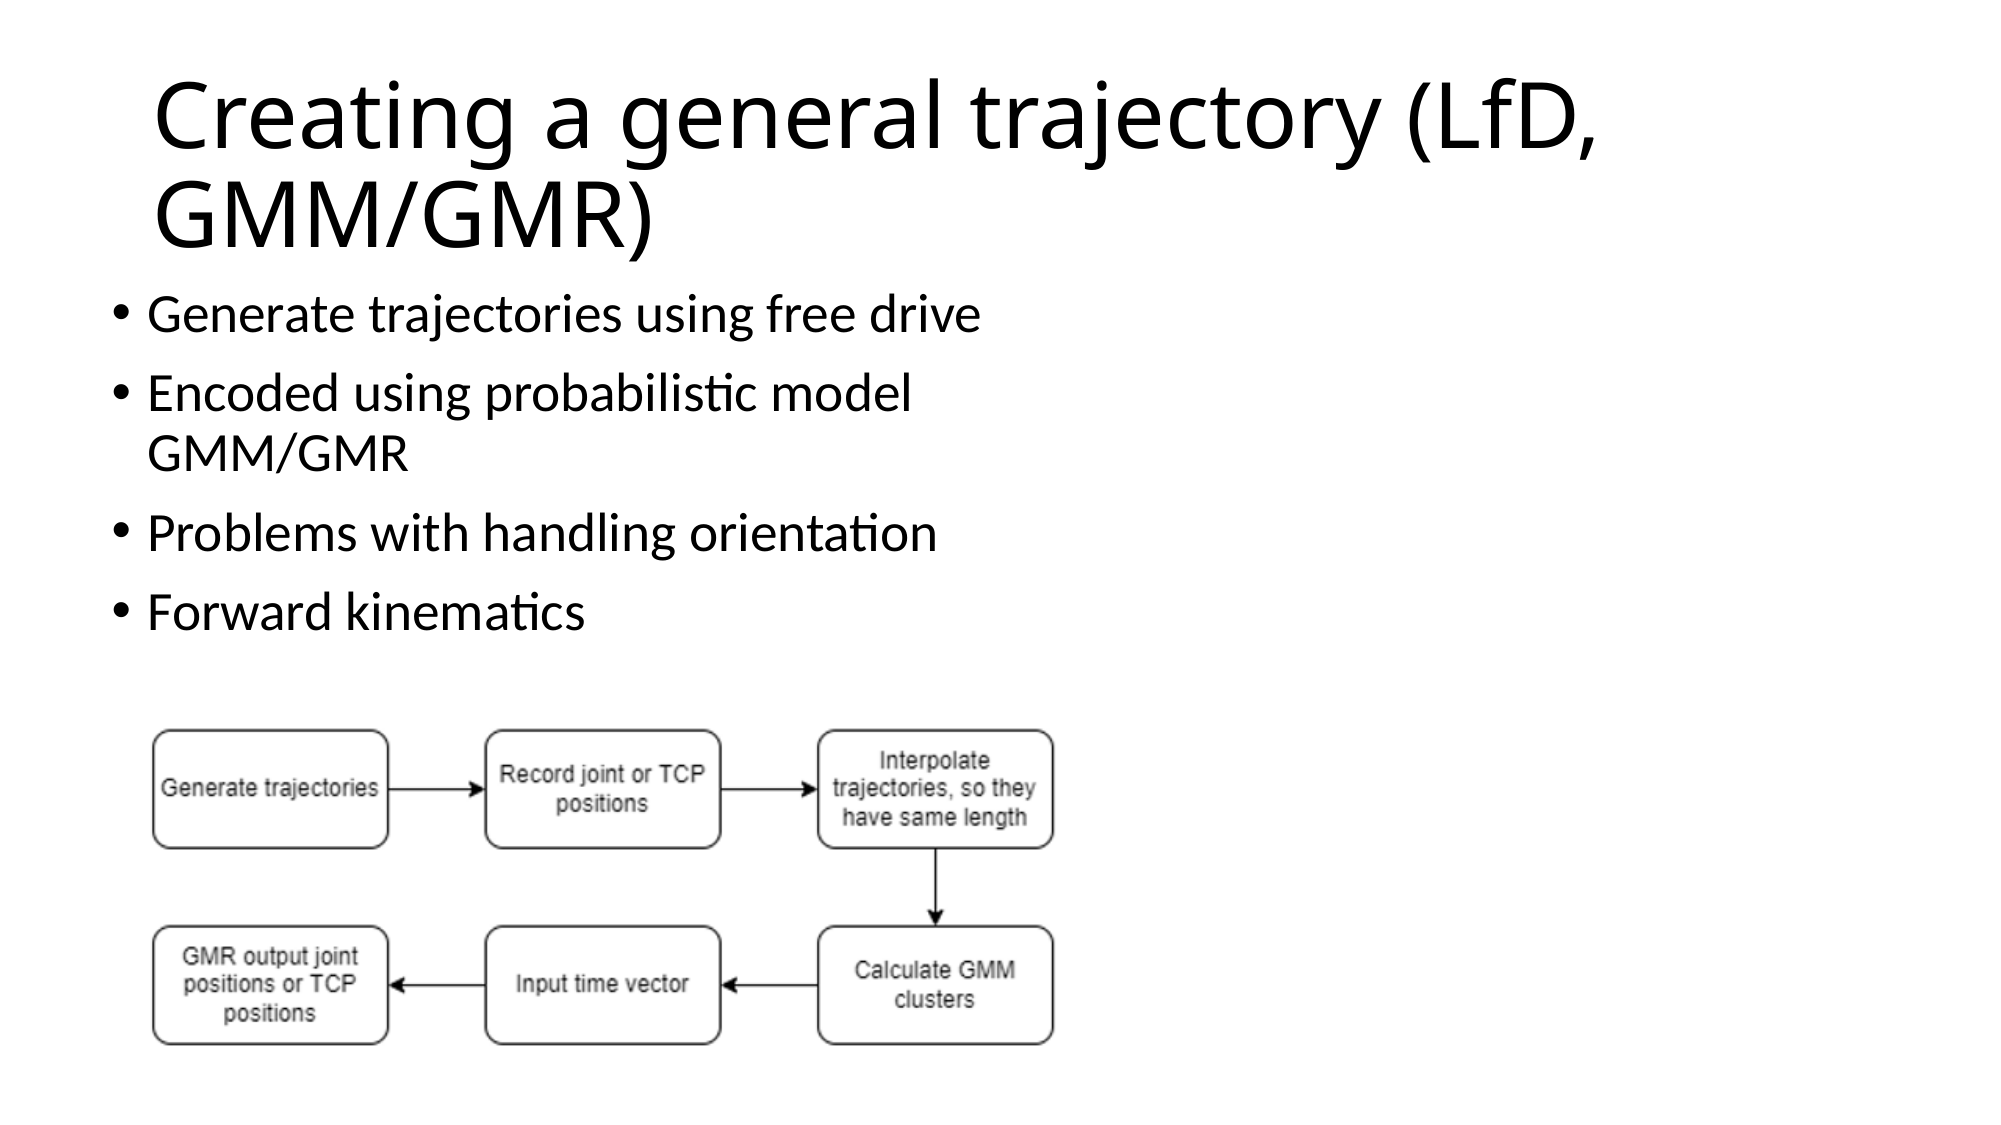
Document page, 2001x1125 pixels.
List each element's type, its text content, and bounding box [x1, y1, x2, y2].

picture [137, 671, 1085, 1066]
title Creating a general trajectory (LfD, GMM/GMR) [137, 59, 1904, 278]
list Generate trajectories using free drive Encoded using probabilistic model GMM/GMR Problems with handling orientation Forward kinematics [96, 277, 1085, 651]
